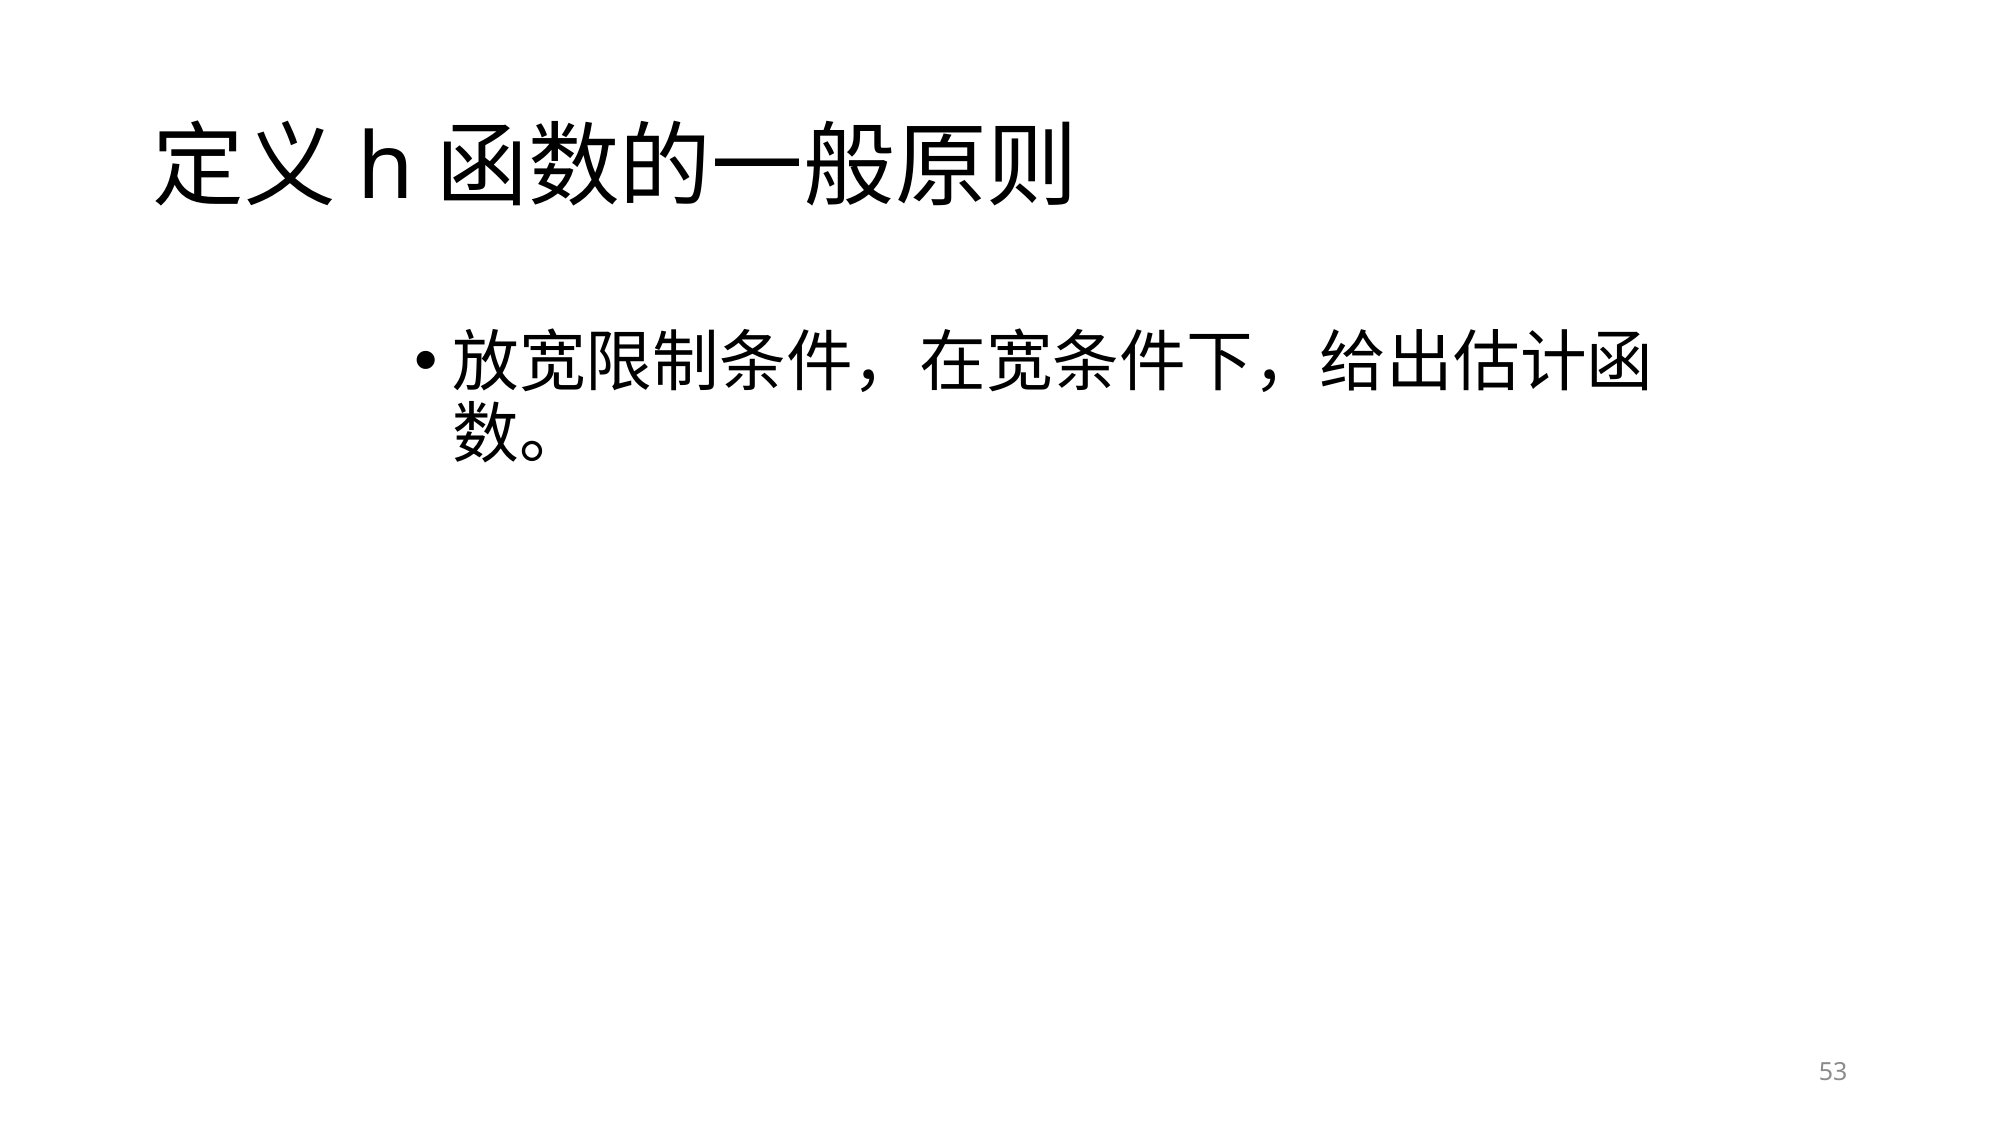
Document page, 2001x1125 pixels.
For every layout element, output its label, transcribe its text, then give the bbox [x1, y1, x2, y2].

list 放宽限制条件，在宽条件下，给出估计函数。 [399, 320, 1675, 988]
title 定义h函数的一般原则 [137, 59, 1863, 278]
slide_number 53 [1412, 1042, 1863, 1103]
